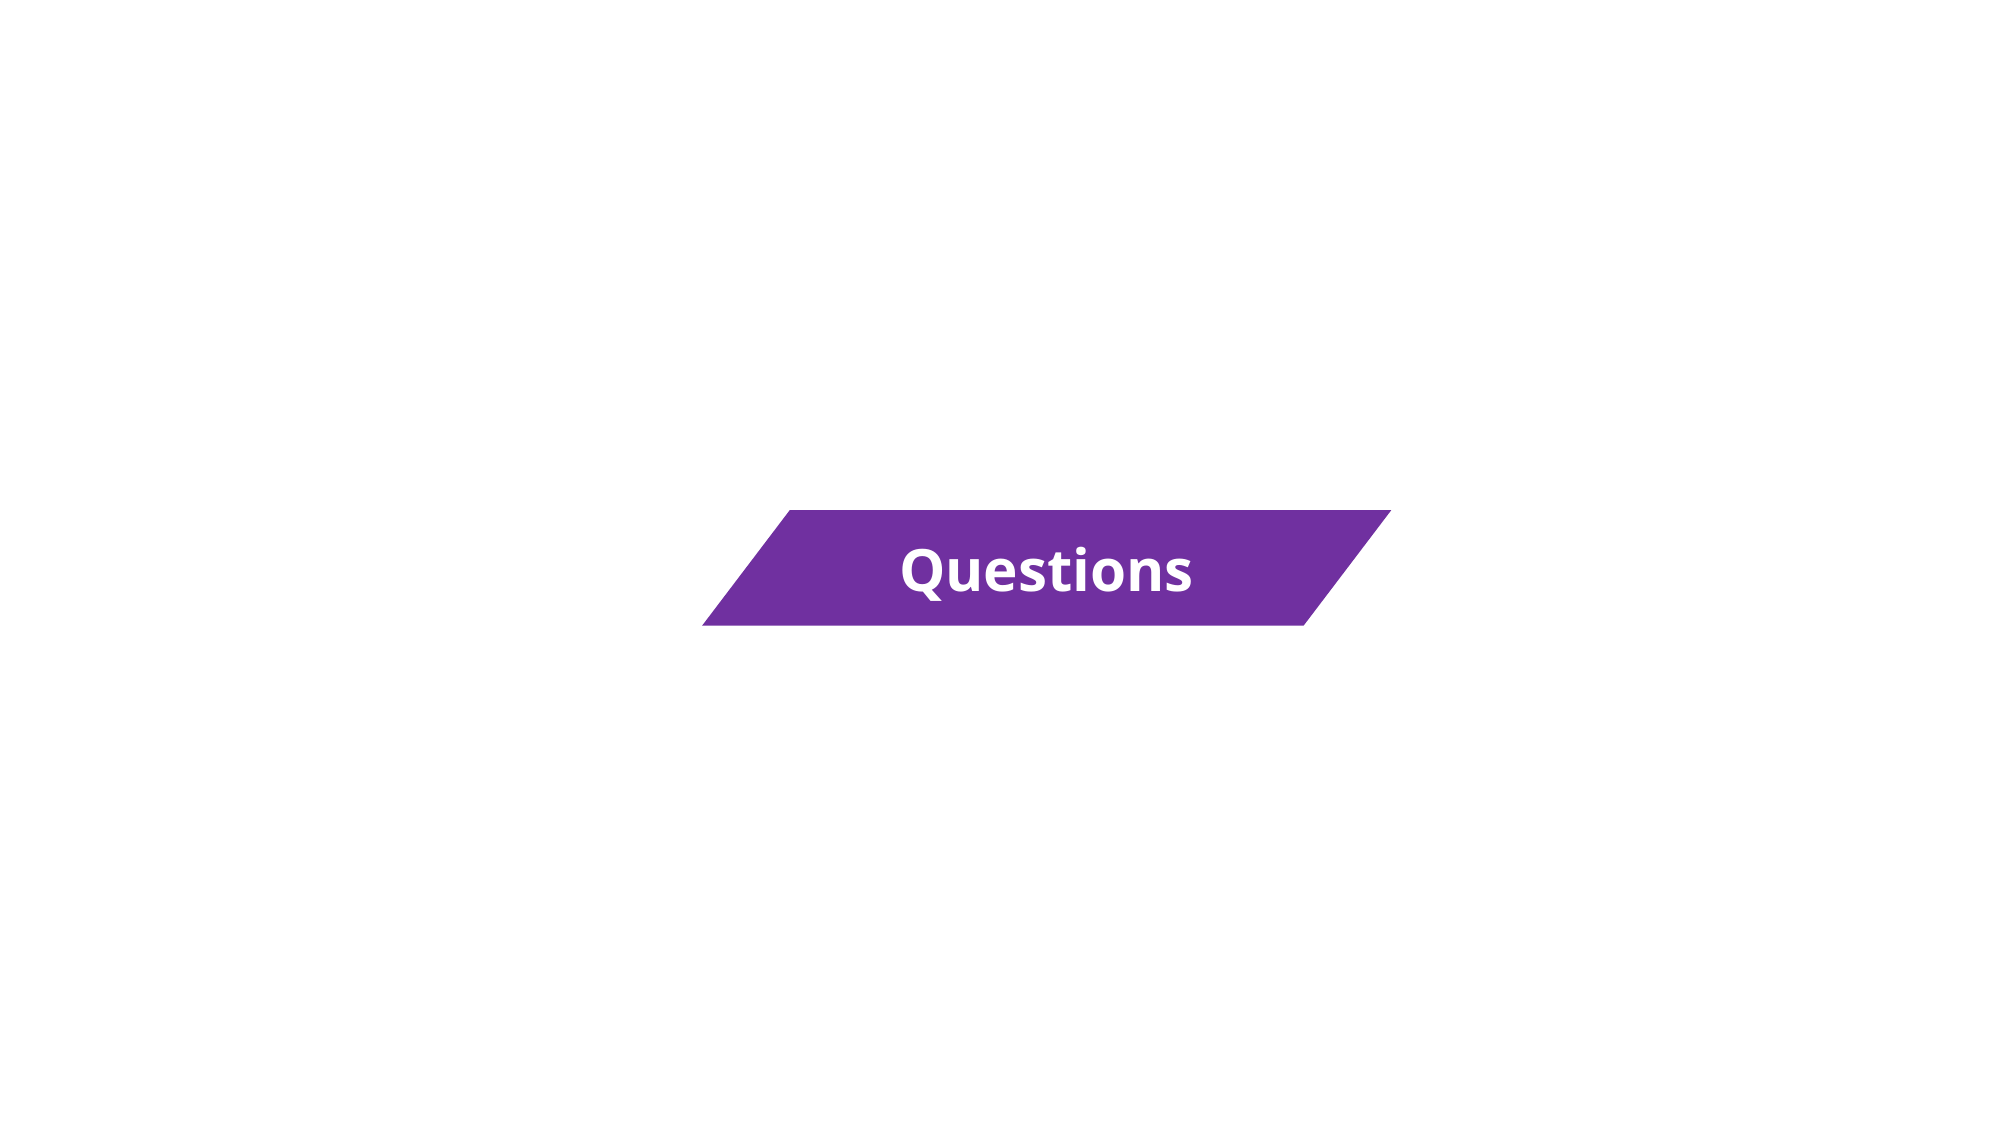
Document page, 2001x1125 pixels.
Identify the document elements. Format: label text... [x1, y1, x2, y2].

text_box Questions [699, 509, 1394, 627]
